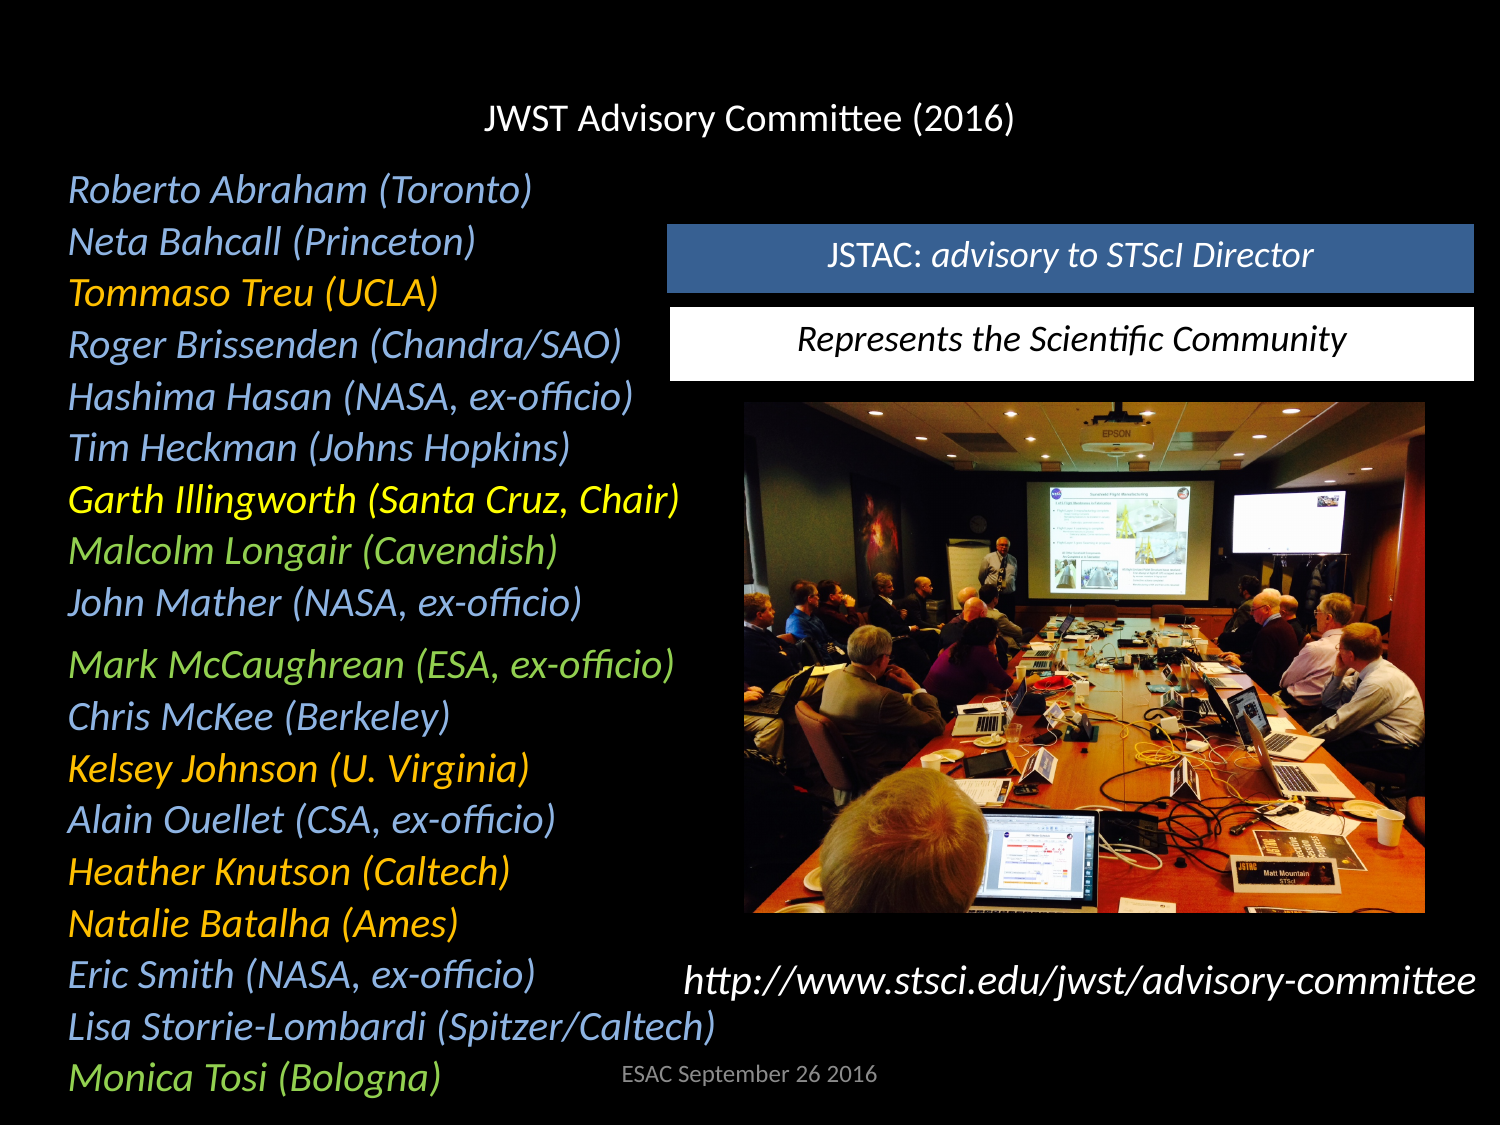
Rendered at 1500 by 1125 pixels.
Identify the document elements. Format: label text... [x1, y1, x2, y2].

title JWST Advisory Committee (2016) [75, 83, 1425, 196]
text_box Mark McCaughrean (ESA, ex-officio) Chris McKee (Berkeley) Kelsey Johnson (U. Virginia) Alain Ouellet (CSA, ex-officio) Heather Knutson (Caltech) Natalie Batalha (Ames) Eric Smith (NASA, ex-officio) Lisa Storrie-Lombardi (Spitzer/Caltech) Monica Tosi (Bologna) [52, 629, 803, 1108]
footer ESAC September 26 2016 [512, 1042, 988, 1103]
text_box Represents the Scientific Community [773, 306, 1476, 382]
text_box Roberto Abraham (Toronto) Neta Bahcall (Princeton) Tommaso Treu (UCLA) Roger Brissenden (Chandra/SAO) Hashima Hasan (NASA, ex-officio) Tim Heckman (Johns Hopkins) Garth Illingworth (Santa Cruz, Chair) Malcolm Longair (Cavendish) John Mather (NASA, ex-officio) [52, 154, 773, 629]
picture [744, 402, 1426, 913]
text_box JSTAC: advisory to STScI Director [773, 222, 1476, 294]
text_box http://www.stsci.edu/jwst/advisory-committee [803, 945, 1500, 1011]
